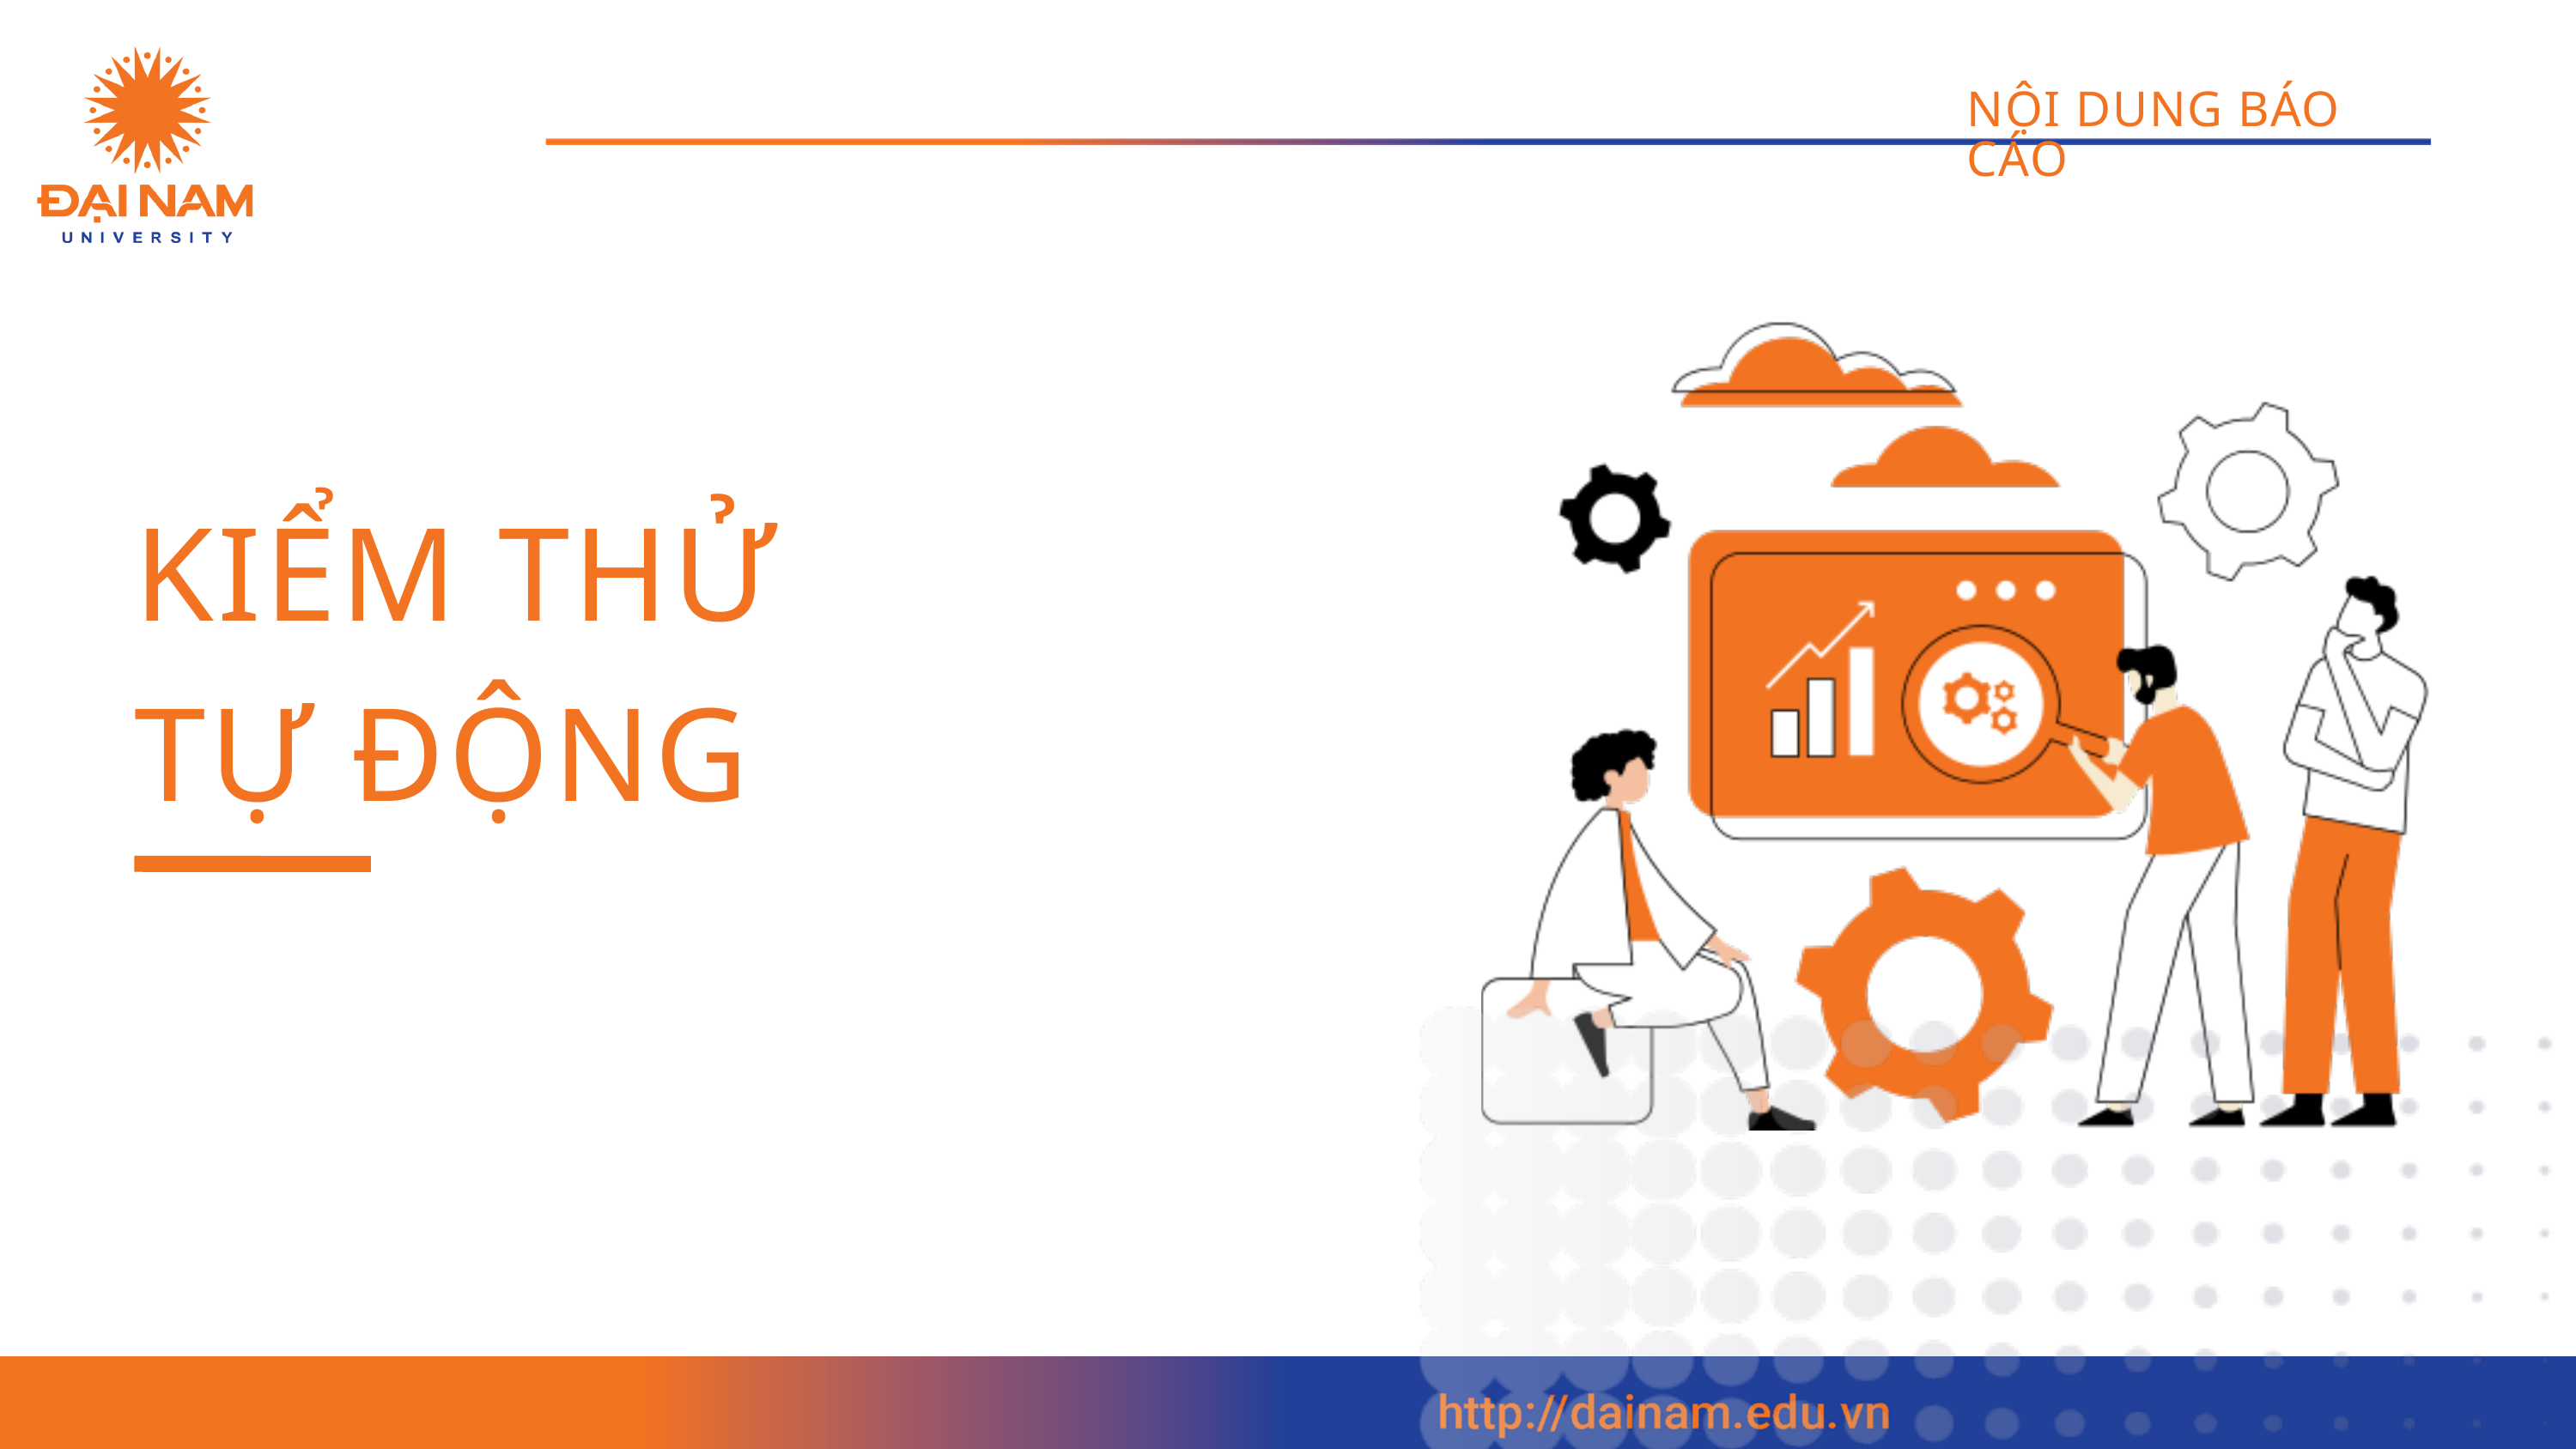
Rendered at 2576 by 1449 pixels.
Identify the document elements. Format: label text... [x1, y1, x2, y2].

text_box KIỂM THỬ TỰ ĐỘNG [134, 466, 950, 828]
text_box [0, 1356, 1419, 1449]
text_box [1481, 318, 2432, 1005]
text_box [545, 138, 1966, 145]
text_box [37, 46, 253, 243]
text_box NỘI DUNG BÁO CÁO [1966, 86, 2432, 186]
text_box [1419, 1005, 2576, 1449]
